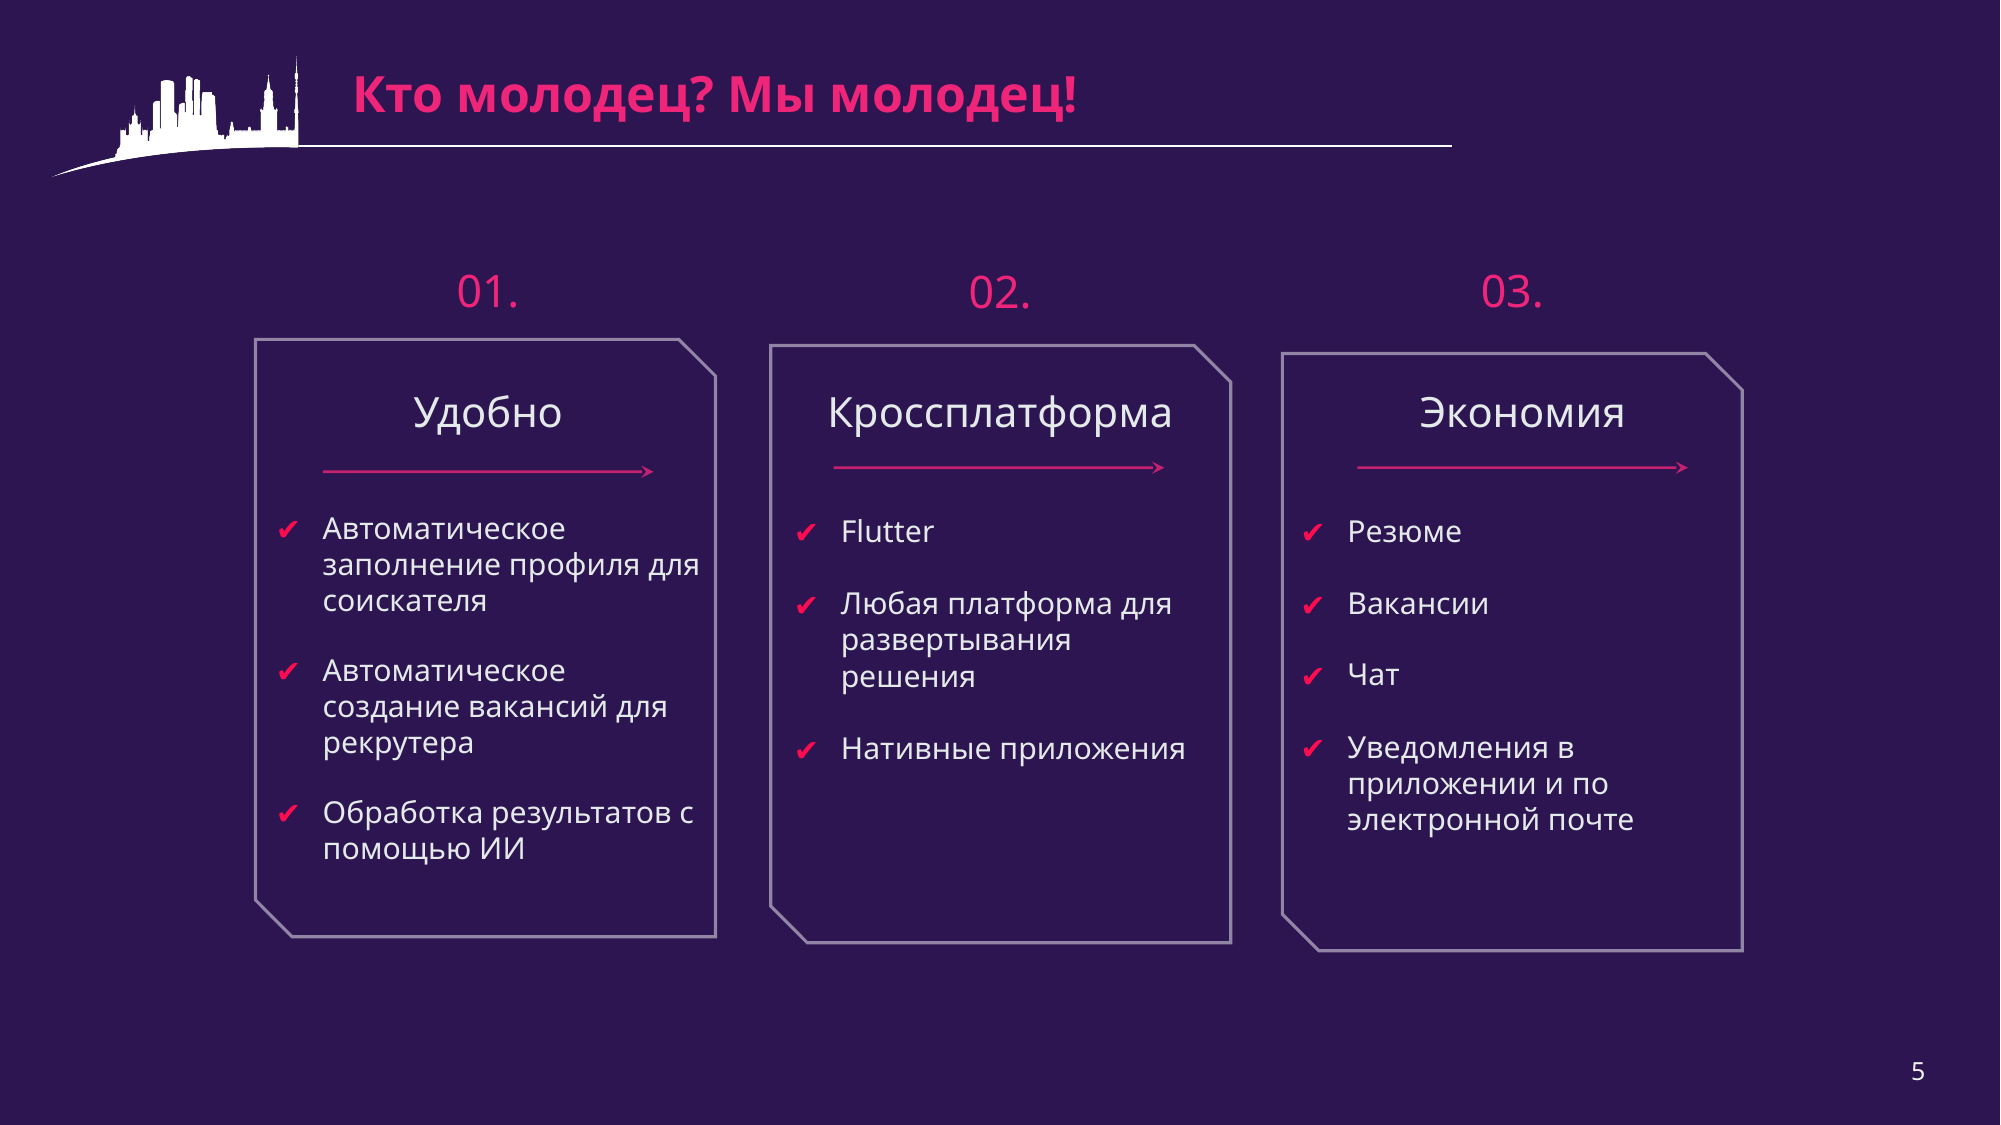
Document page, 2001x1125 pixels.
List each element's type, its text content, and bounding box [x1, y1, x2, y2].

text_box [1281, 255, 1745, 951]
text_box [770, 256, 1231, 944]
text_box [50, 54, 1452, 204]
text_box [255, 255, 725, 937]
slide_number 5 [1872, 1042, 1964, 1103]
